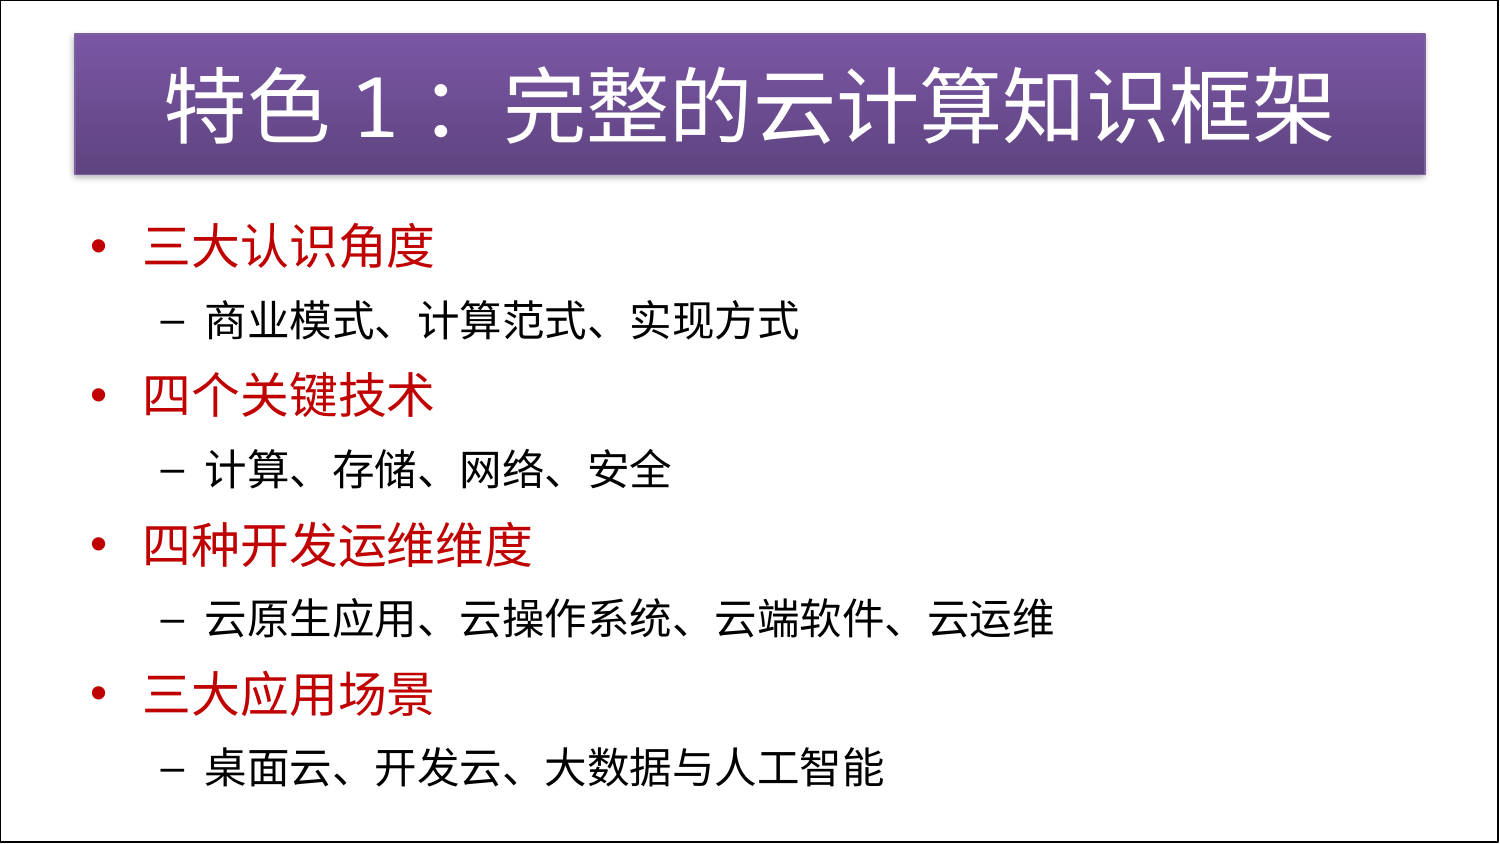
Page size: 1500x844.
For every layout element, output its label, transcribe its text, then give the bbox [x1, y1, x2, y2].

list 三大认识角度 商业模式、计算范式、实现方式 四个关键技术 计算、存储、网络、安全 四种开发运维维度 云原生应用、云操作系统、云端软件、云运维 三大应用场景 桌面云、开发云、大数据与人工智能 [75, 196, 1425, 800]
title 特色1：完整的云计算知识框架 [74, 33, 1426, 175]
